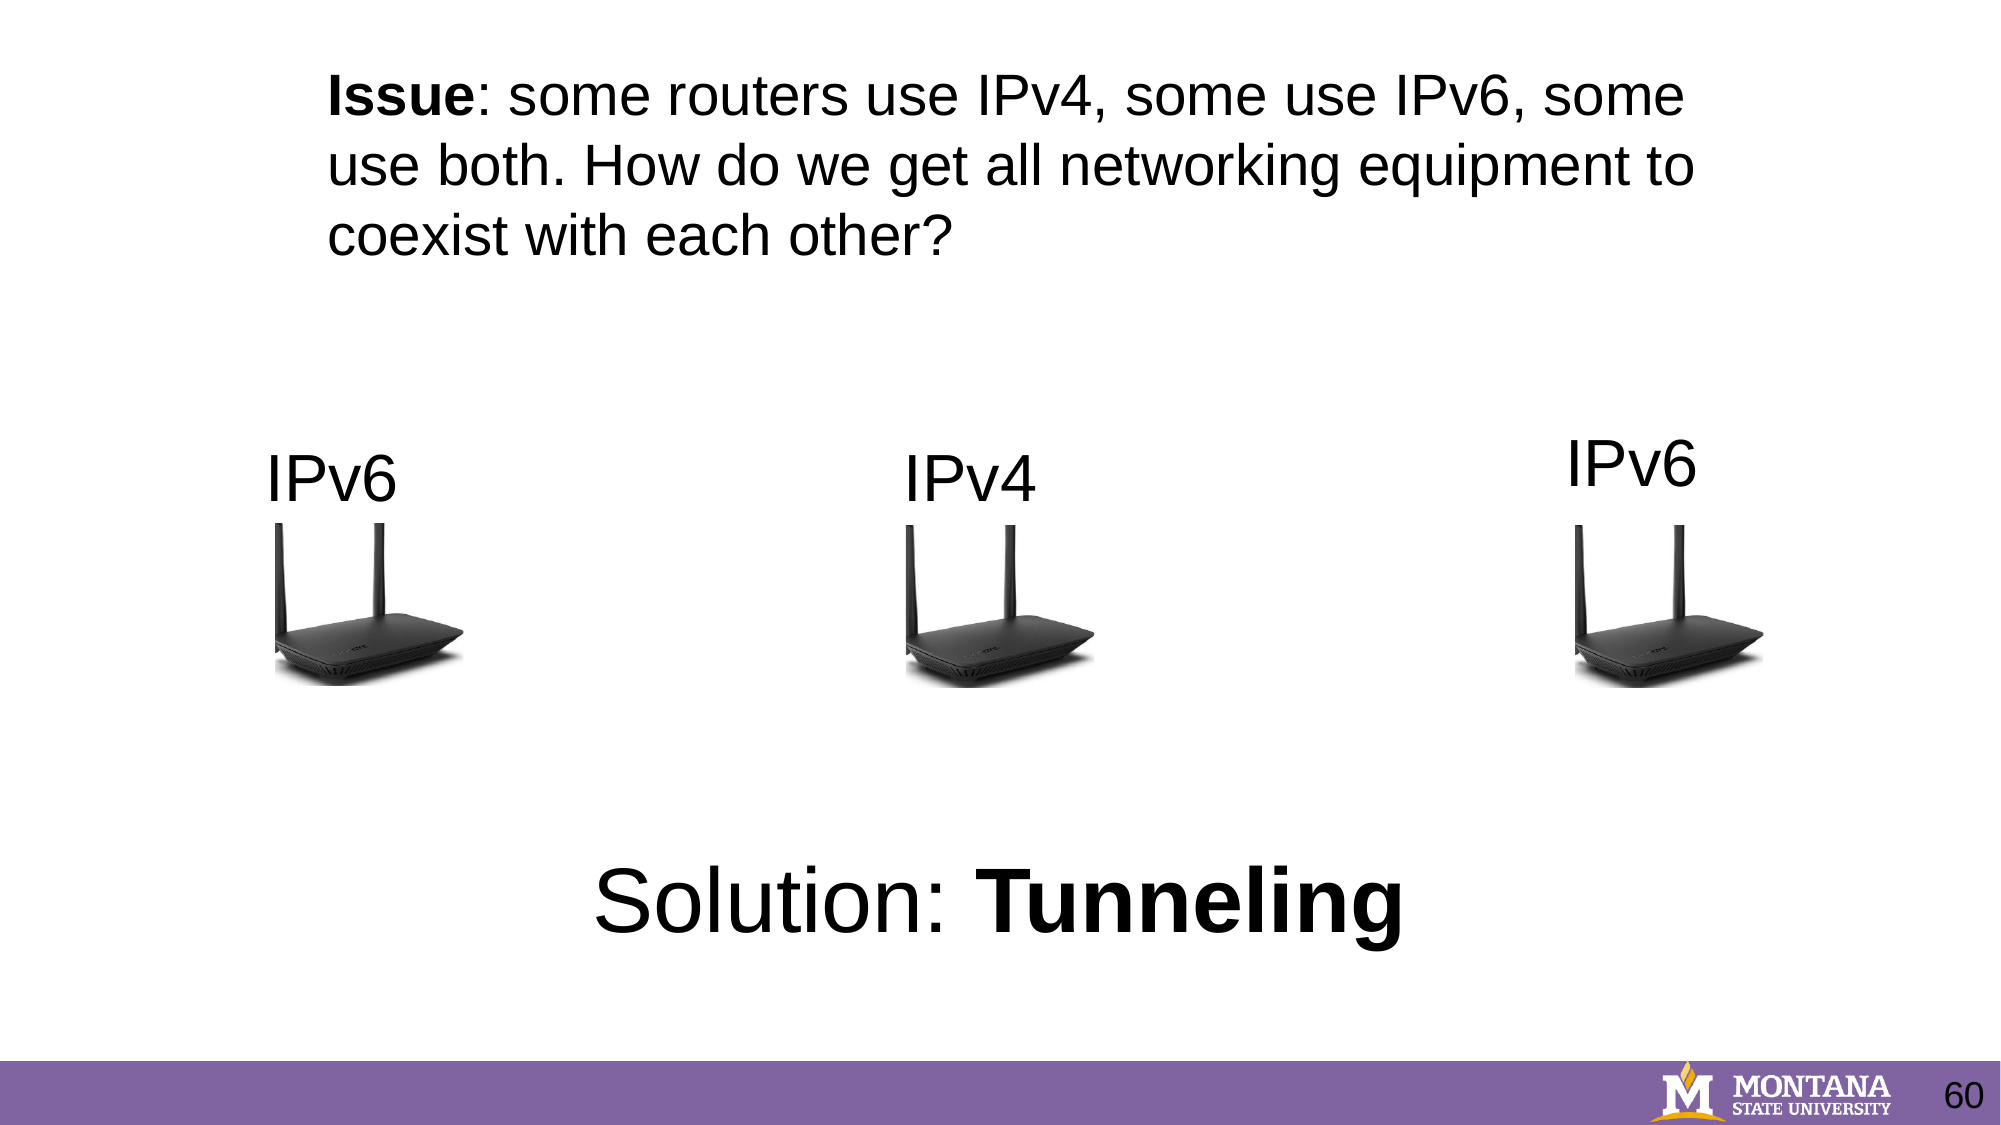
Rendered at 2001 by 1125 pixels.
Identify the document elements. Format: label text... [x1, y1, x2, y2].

text_box IPv6 [250, 427, 415, 523]
text_box Issue: some routers use IPv4, some use IPv6, some use both. How do we get all networking equipment to coexist with each other? [312, 50, 1738, 275]
picture [1574, 524, 1764, 688]
slide_number 60 [1937, 1072, 1994, 1125]
text_box IPv4 [889, 427, 1053, 523]
picture [905, 599, 1095, 688]
picture [905, 524, 1095, 583]
picture [274, 523, 464, 687]
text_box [493, 583, 1530, 599]
text_box Solution: Tunneling [578, 833, 1422, 959]
text_box IPv6 [1550, 412, 1715, 508]
picture [1650, 1060, 1891, 1122]
